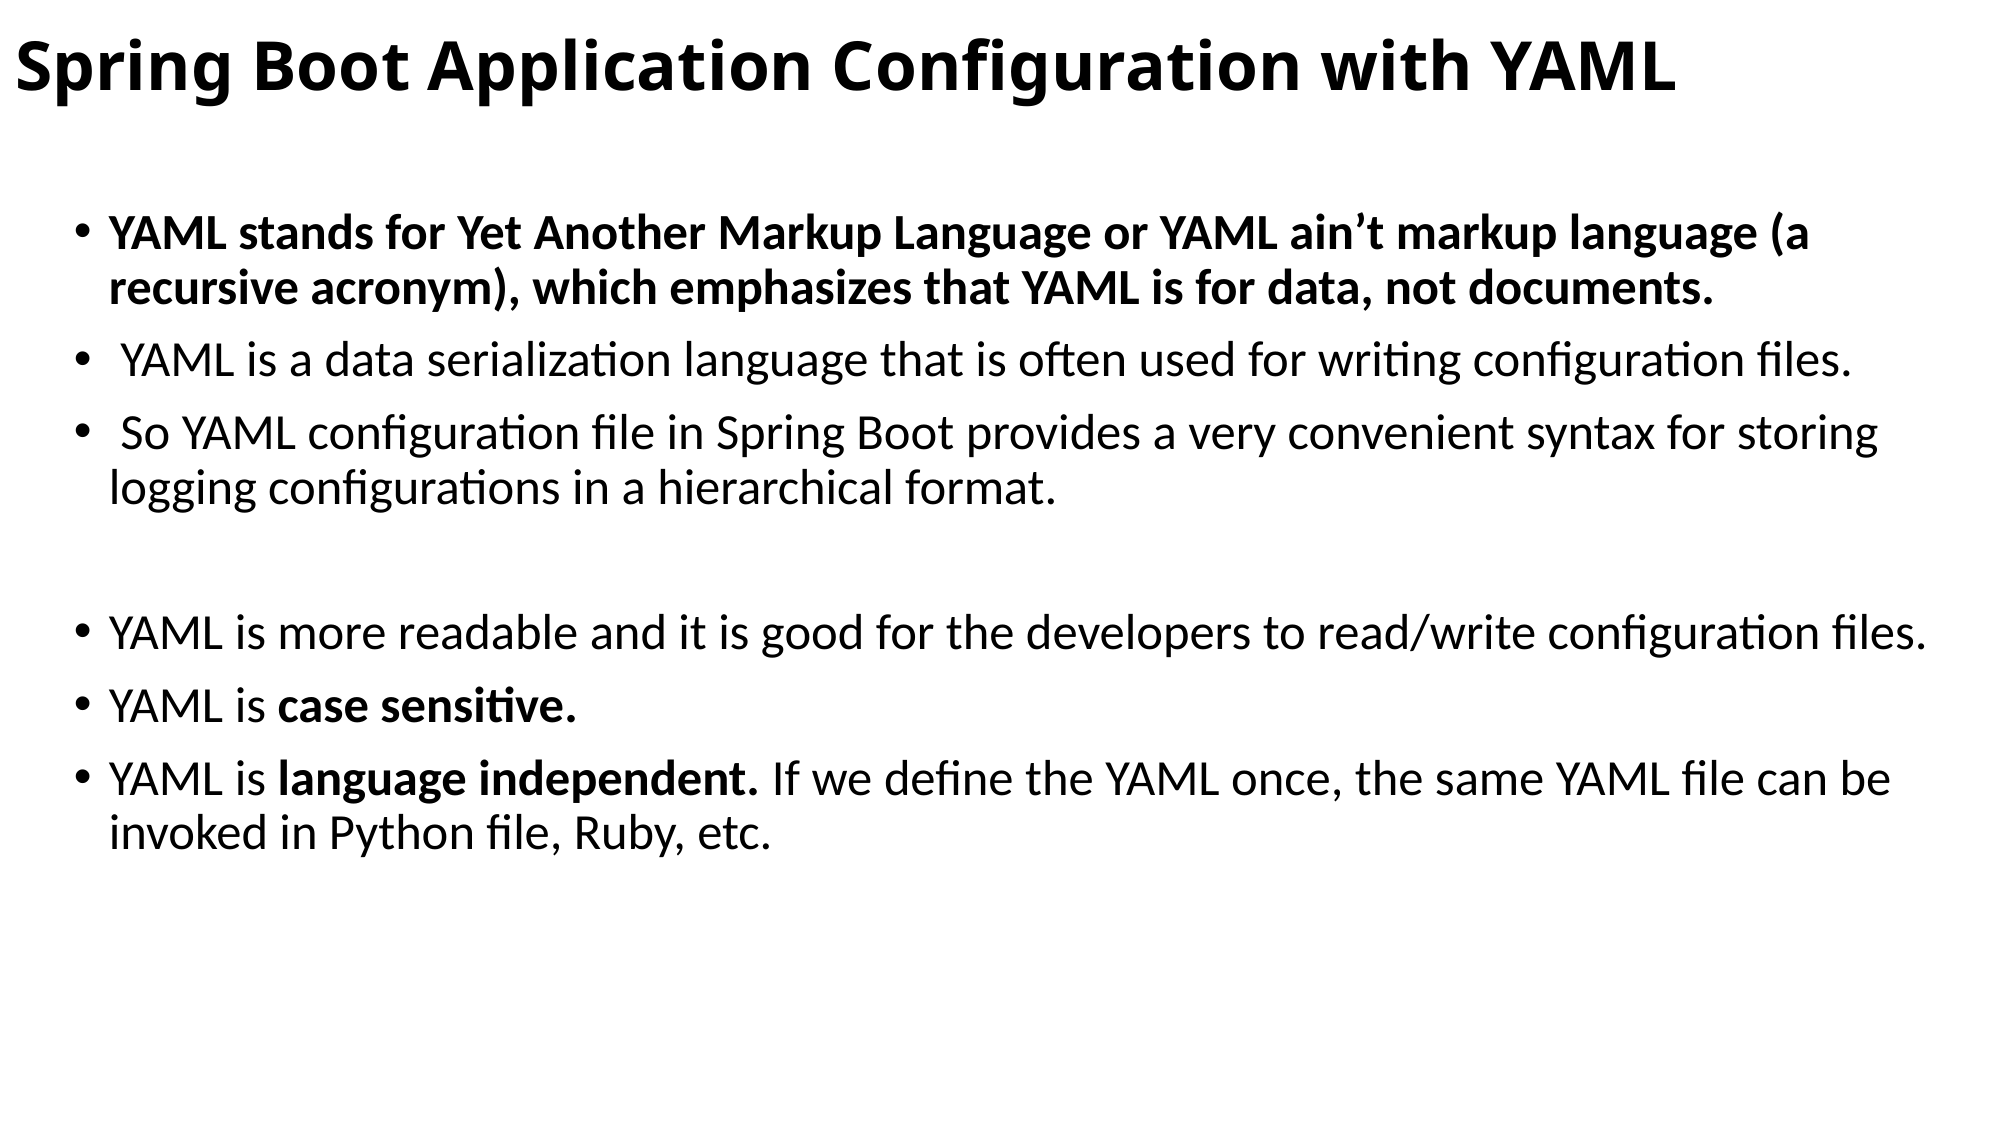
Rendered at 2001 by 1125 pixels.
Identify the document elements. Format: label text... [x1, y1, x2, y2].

list YAML stands for Yet Another Markup Language or YAML ain’t markup language (a recursive acronym), which emphasizes that YAML is for data, not documents. YAML is a data serialization language that is often used for writing configuration files. So YAML configuration file in Spring Boot provides a very convenient syntax for storing logging configurations in a hierarchical format. YAML is more readable and it is good for the developers to read/write configuration files. YAML is case sensitive. YAML is language independent. If we define the YAML once, the same YAML file can be invoked in Python file, Ruby, etc. [58, 198, 2000, 912]
title Spring Boot Application Configuration with YAML [0, 0, 1725, 218]
